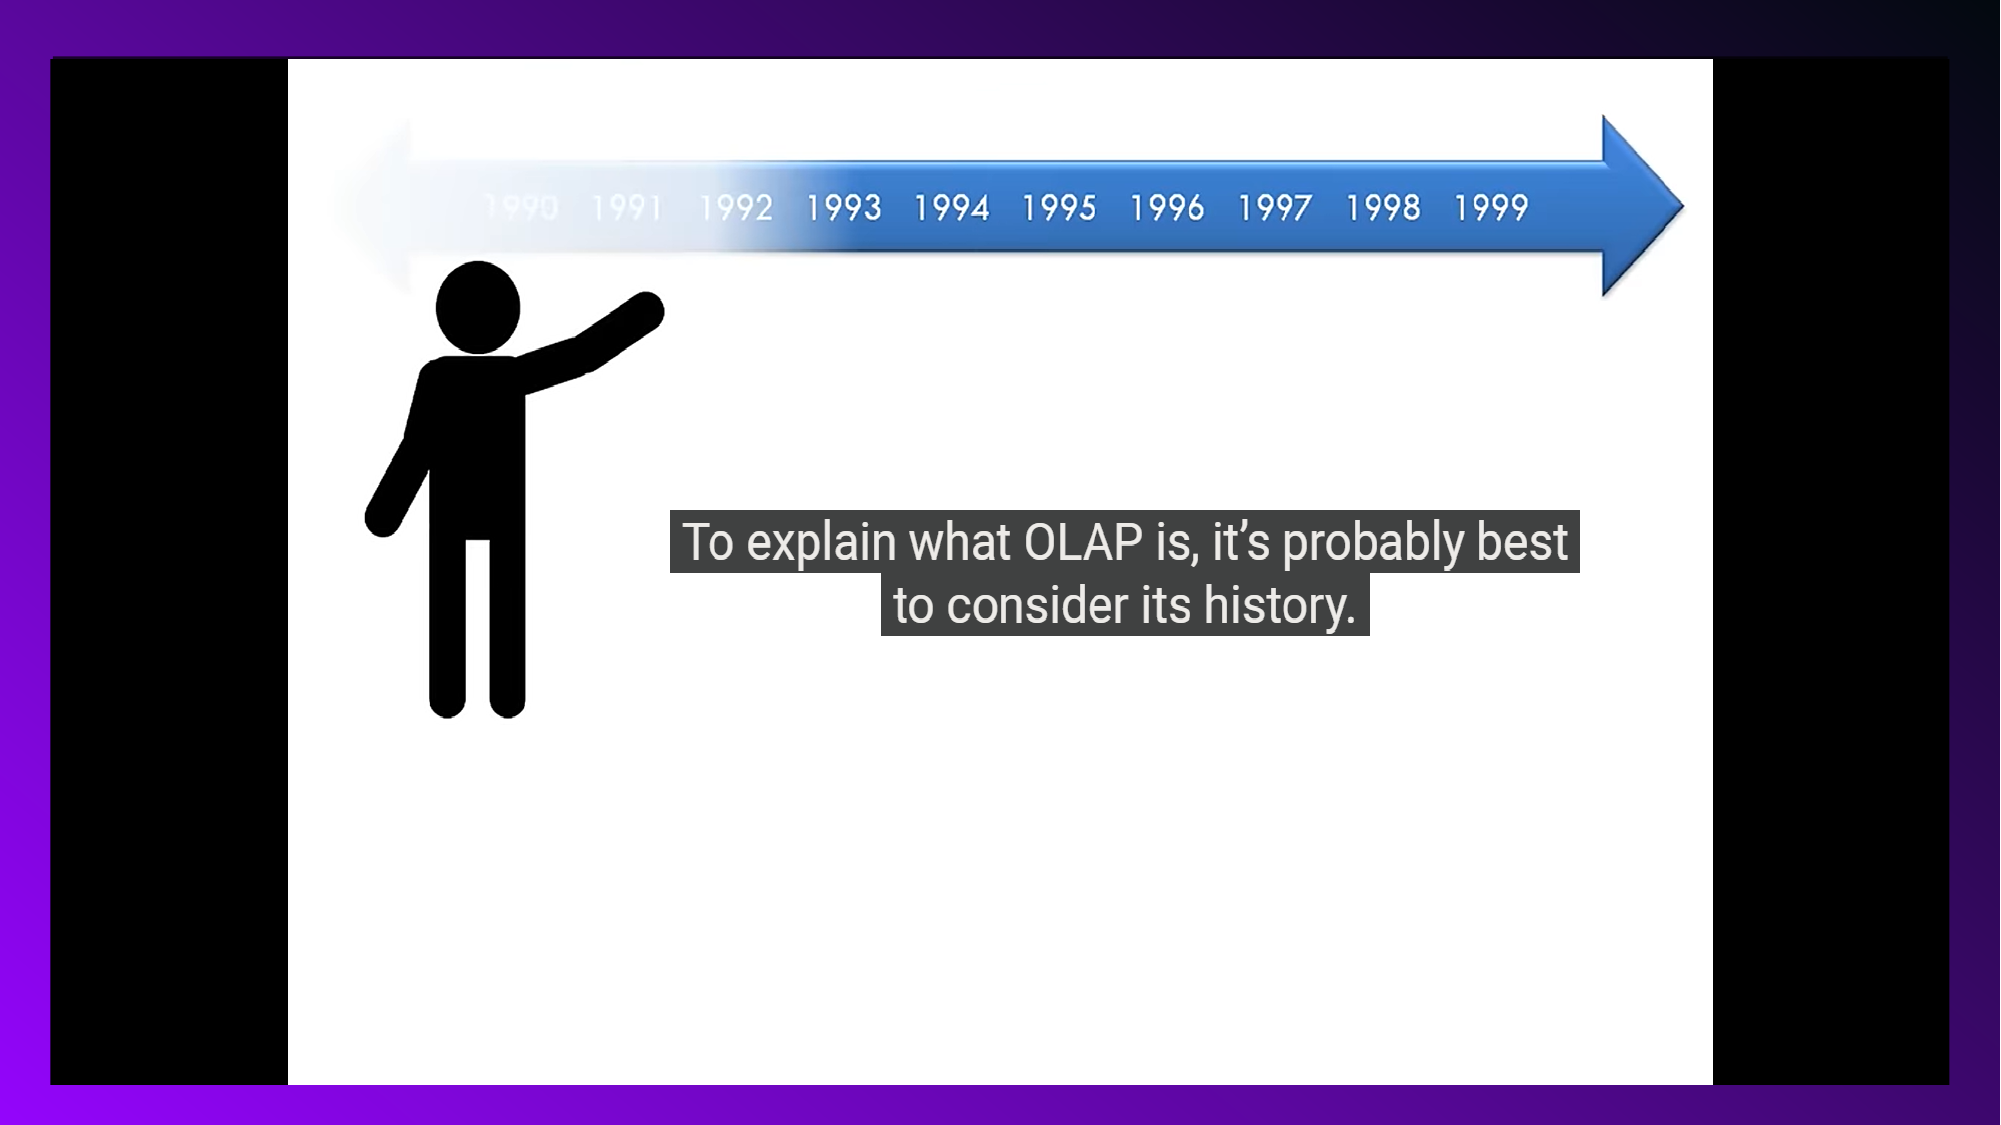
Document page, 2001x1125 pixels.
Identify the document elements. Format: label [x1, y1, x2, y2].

picture [50, 59, 1950, 1085]
